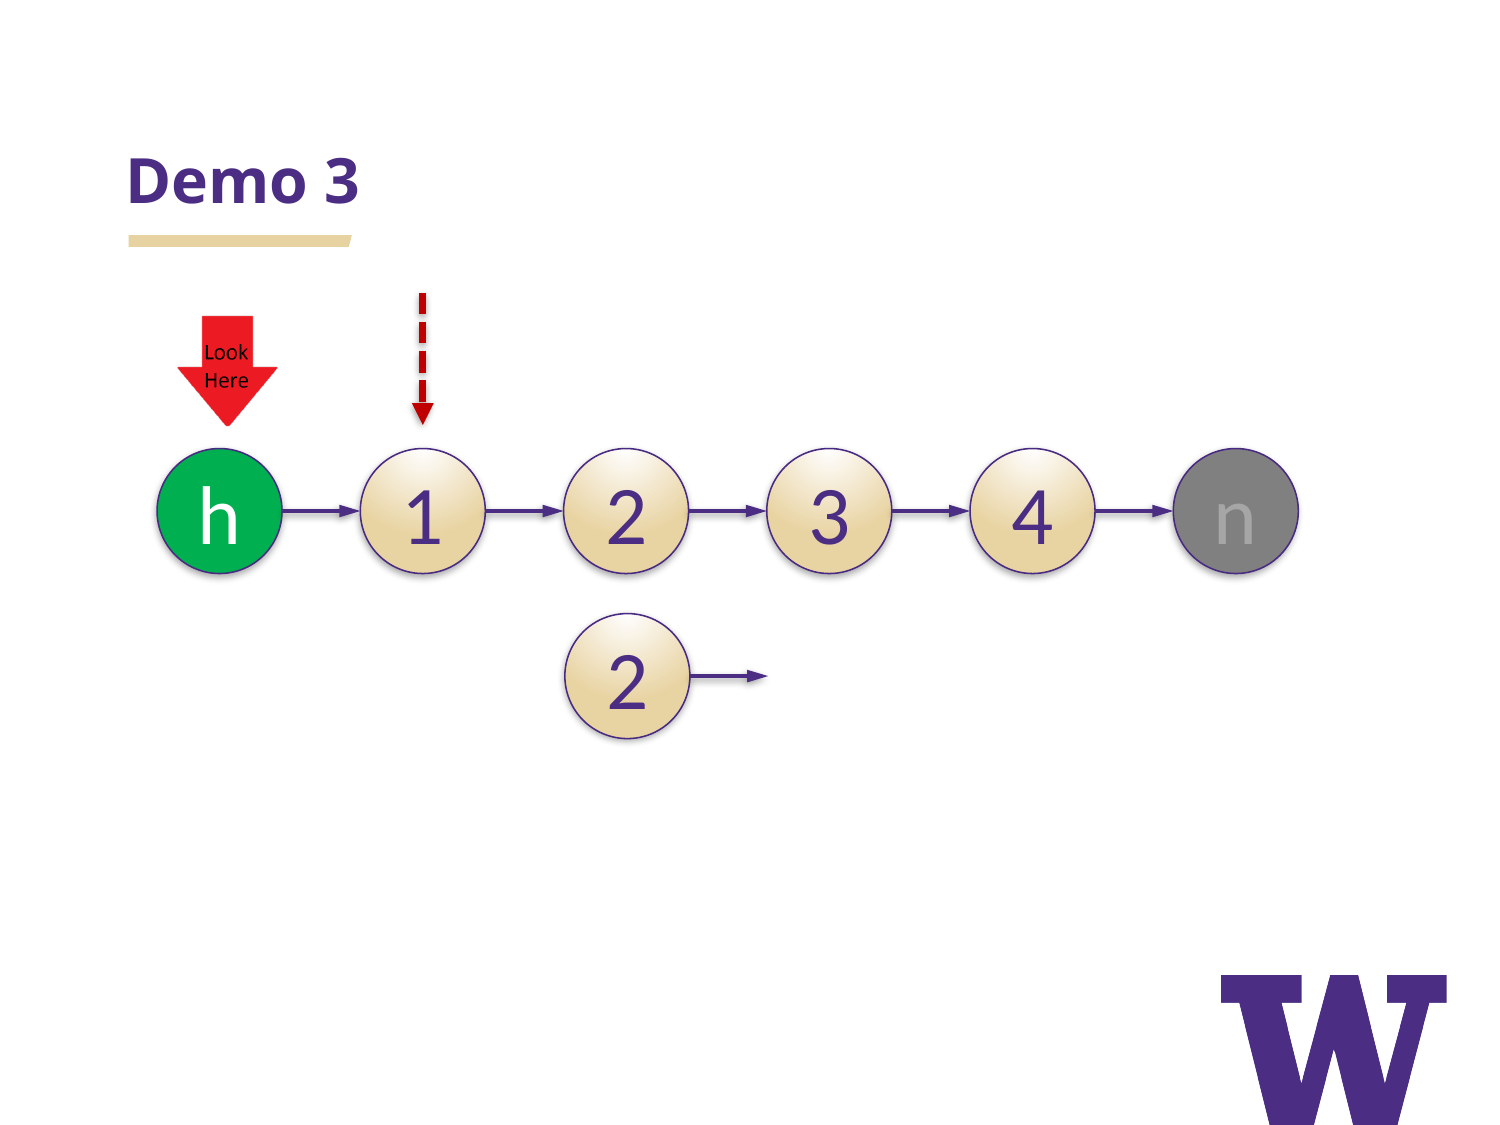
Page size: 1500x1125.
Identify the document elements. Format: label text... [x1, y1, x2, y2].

text_box 2 [562, 447, 690, 575]
picture [156, 301, 312, 440]
title Demo 3 [110, 60, 1453, 224]
text_box 3 [766, 447, 893, 575]
text_box 1 [359, 447, 486, 575]
text_box h [156, 448, 283, 575]
text_box 2 [564, 612, 691, 740]
text_box n [1172, 447, 1300, 575]
text_box 4 [969, 447, 1096, 575]
picture [1221, 975, 1447, 1125]
picture [128, 235, 352, 247]
